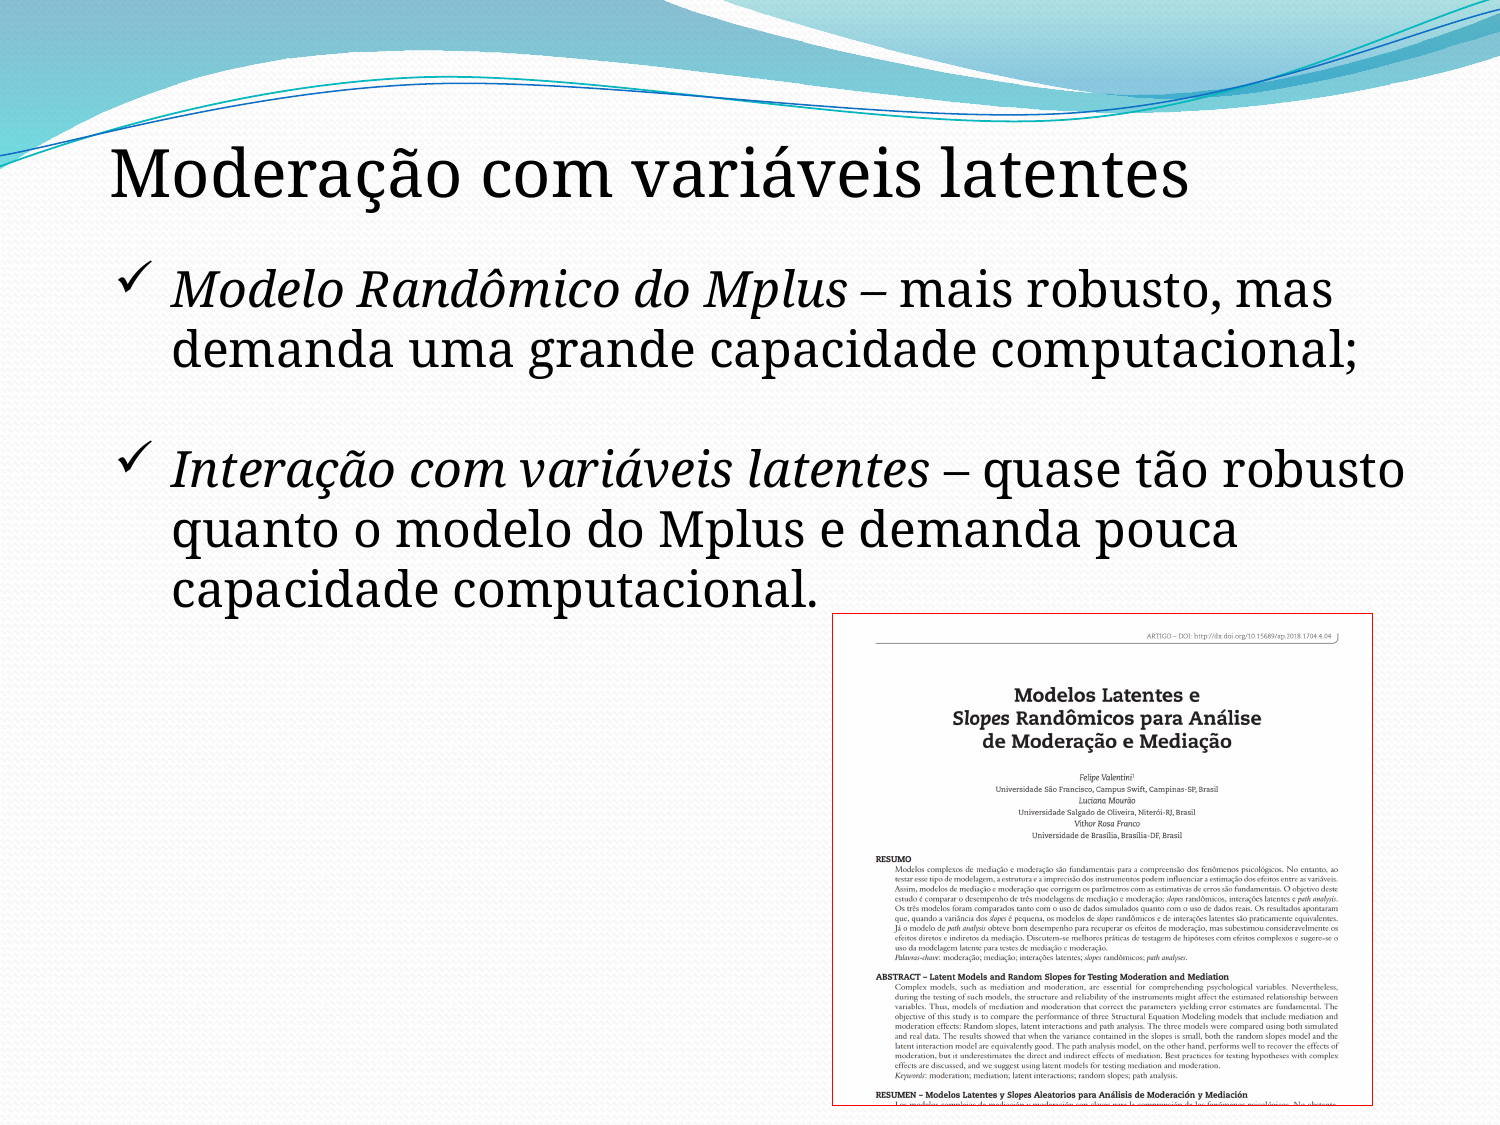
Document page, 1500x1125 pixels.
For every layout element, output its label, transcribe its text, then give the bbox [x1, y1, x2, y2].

text_box Moderação com variáveis latentes [94, 123, 1500, 219]
picture [832, 612, 1373, 1107]
text_box Modelo Randômico do Mplus – mais robusto, mas demanda uma grande capacidade computacional; Interação com variáveis latentes – quase tão robusto quanto o modelo do Mplus e demanda pouca capacidade computacional. [100, 250, 1459, 746]
